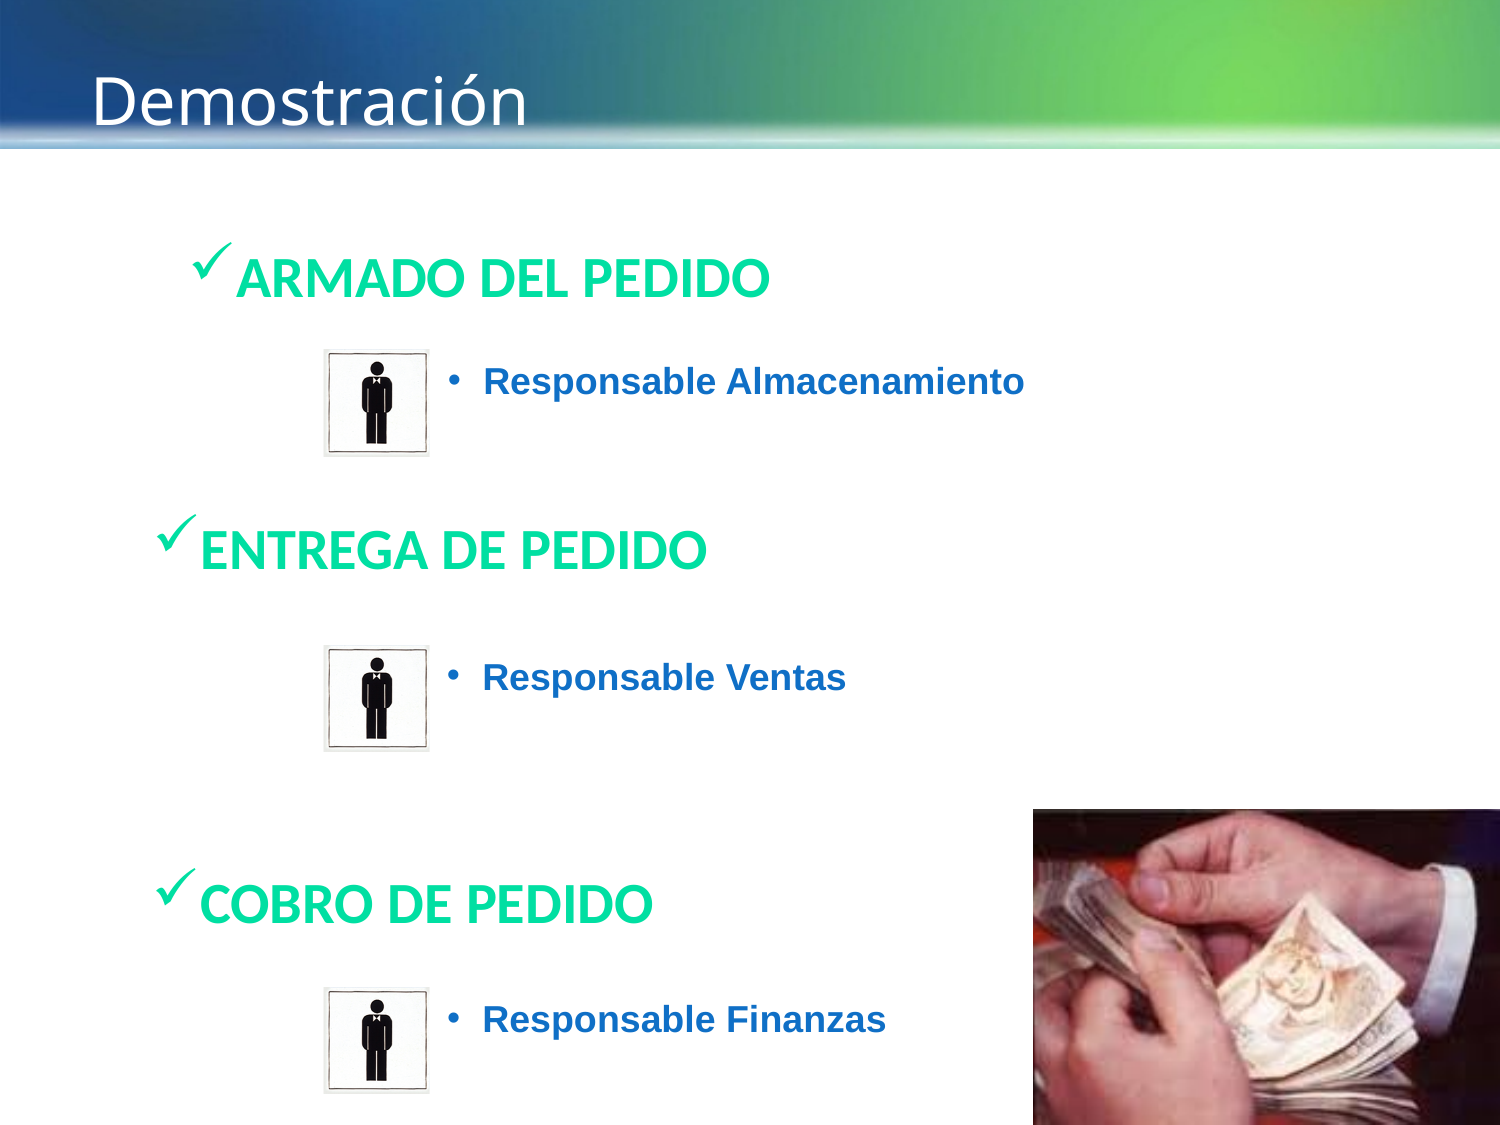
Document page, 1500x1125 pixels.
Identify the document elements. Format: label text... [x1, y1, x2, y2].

text_box Cobro de Pedido [136, 857, 670, 943]
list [322, 349, 430, 457]
title Demostración [74, 52, 1451, 145]
picture [1033, 809, 1500, 1125]
text_box Entrega de Pedido [137, 503, 724, 589]
picture [322, 987, 430, 1095]
text_box Responsable Finanzas [432, 987, 902, 1048]
text_box Responsable Ventas [432, 645, 862, 705]
text_box Armado del pedido [173, 231, 786, 317]
picture [0, 0, 1500, 149]
picture [322, 644, 430, 752]
text_box Responsable Almacenamiento [433, 349, 1041, 410]
